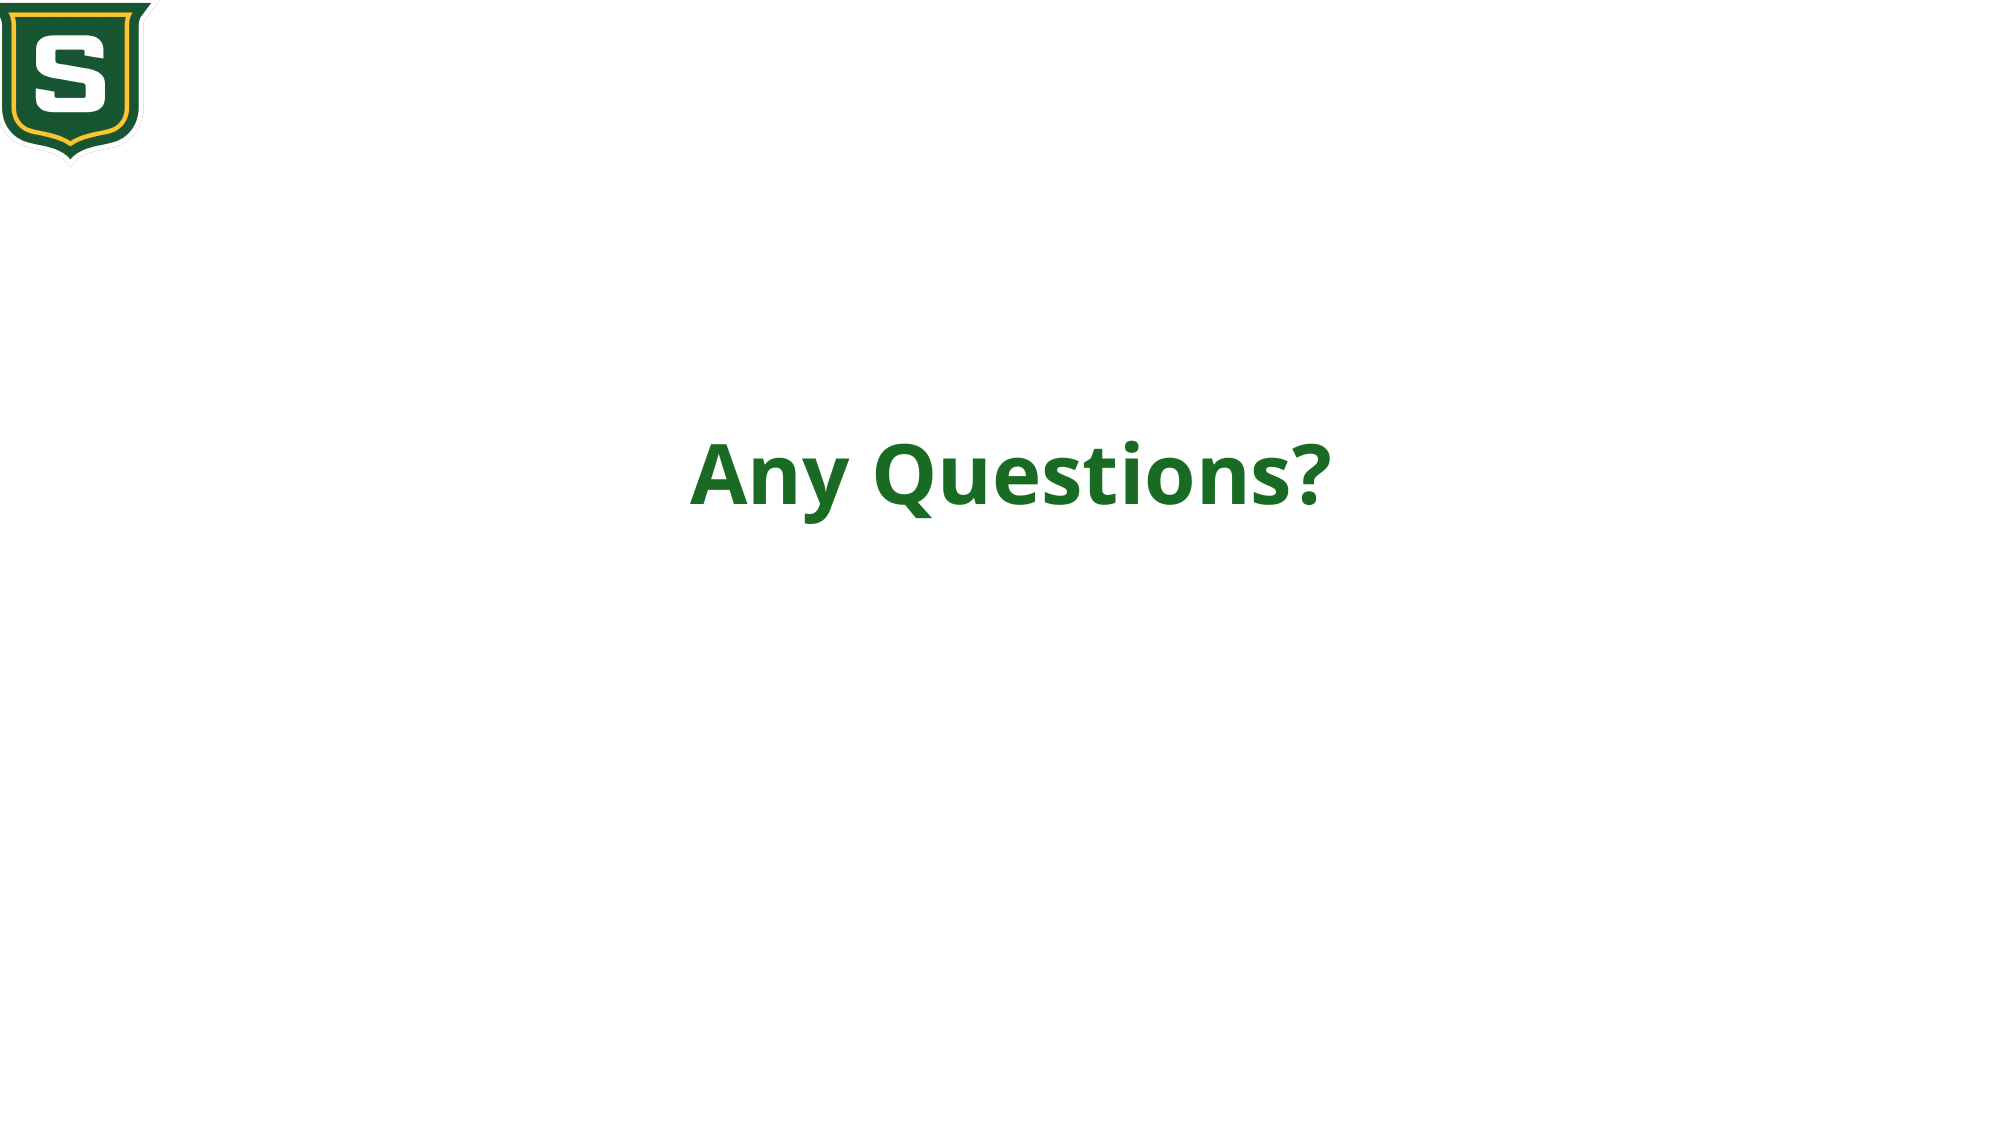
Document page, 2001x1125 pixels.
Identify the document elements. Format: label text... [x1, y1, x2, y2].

picture [0, 0, 164, 170]
text_box Any Questions? [675, 413, 1687, 529]
